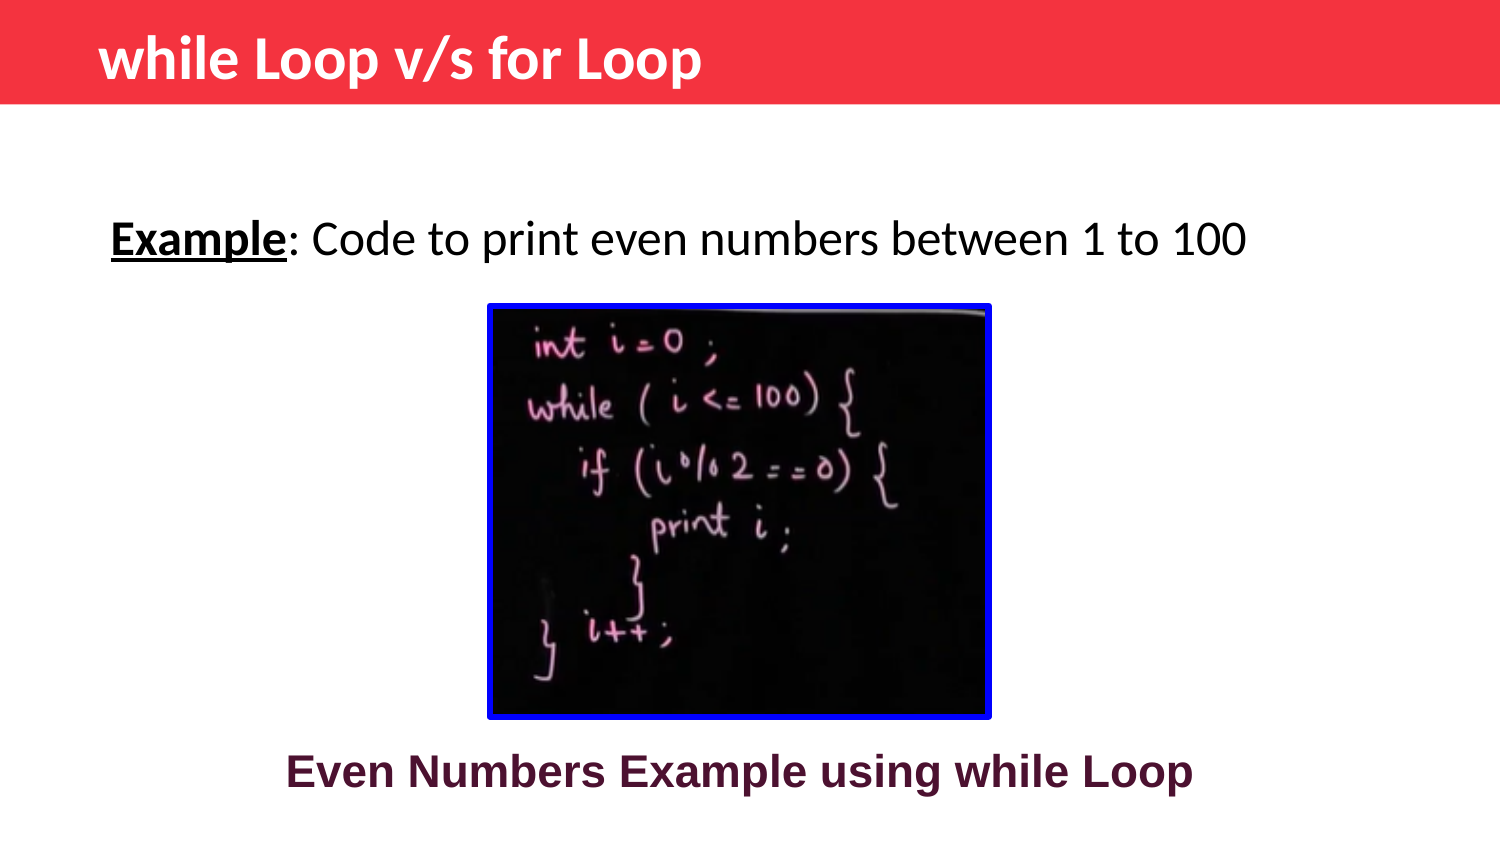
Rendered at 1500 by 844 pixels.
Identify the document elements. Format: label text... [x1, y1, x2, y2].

picture [492, 308, 986, 714]
text_box while Loop v/s for Loop [83, 2, 824, 138]
text_box Even Numbers Example using while Loop [270, 726, 1212, 793]
text_box [0, 0, 1500, 105]
text_box Example: Code to print even numbers between 1 to 100 [95, 180, 1411, 602]
